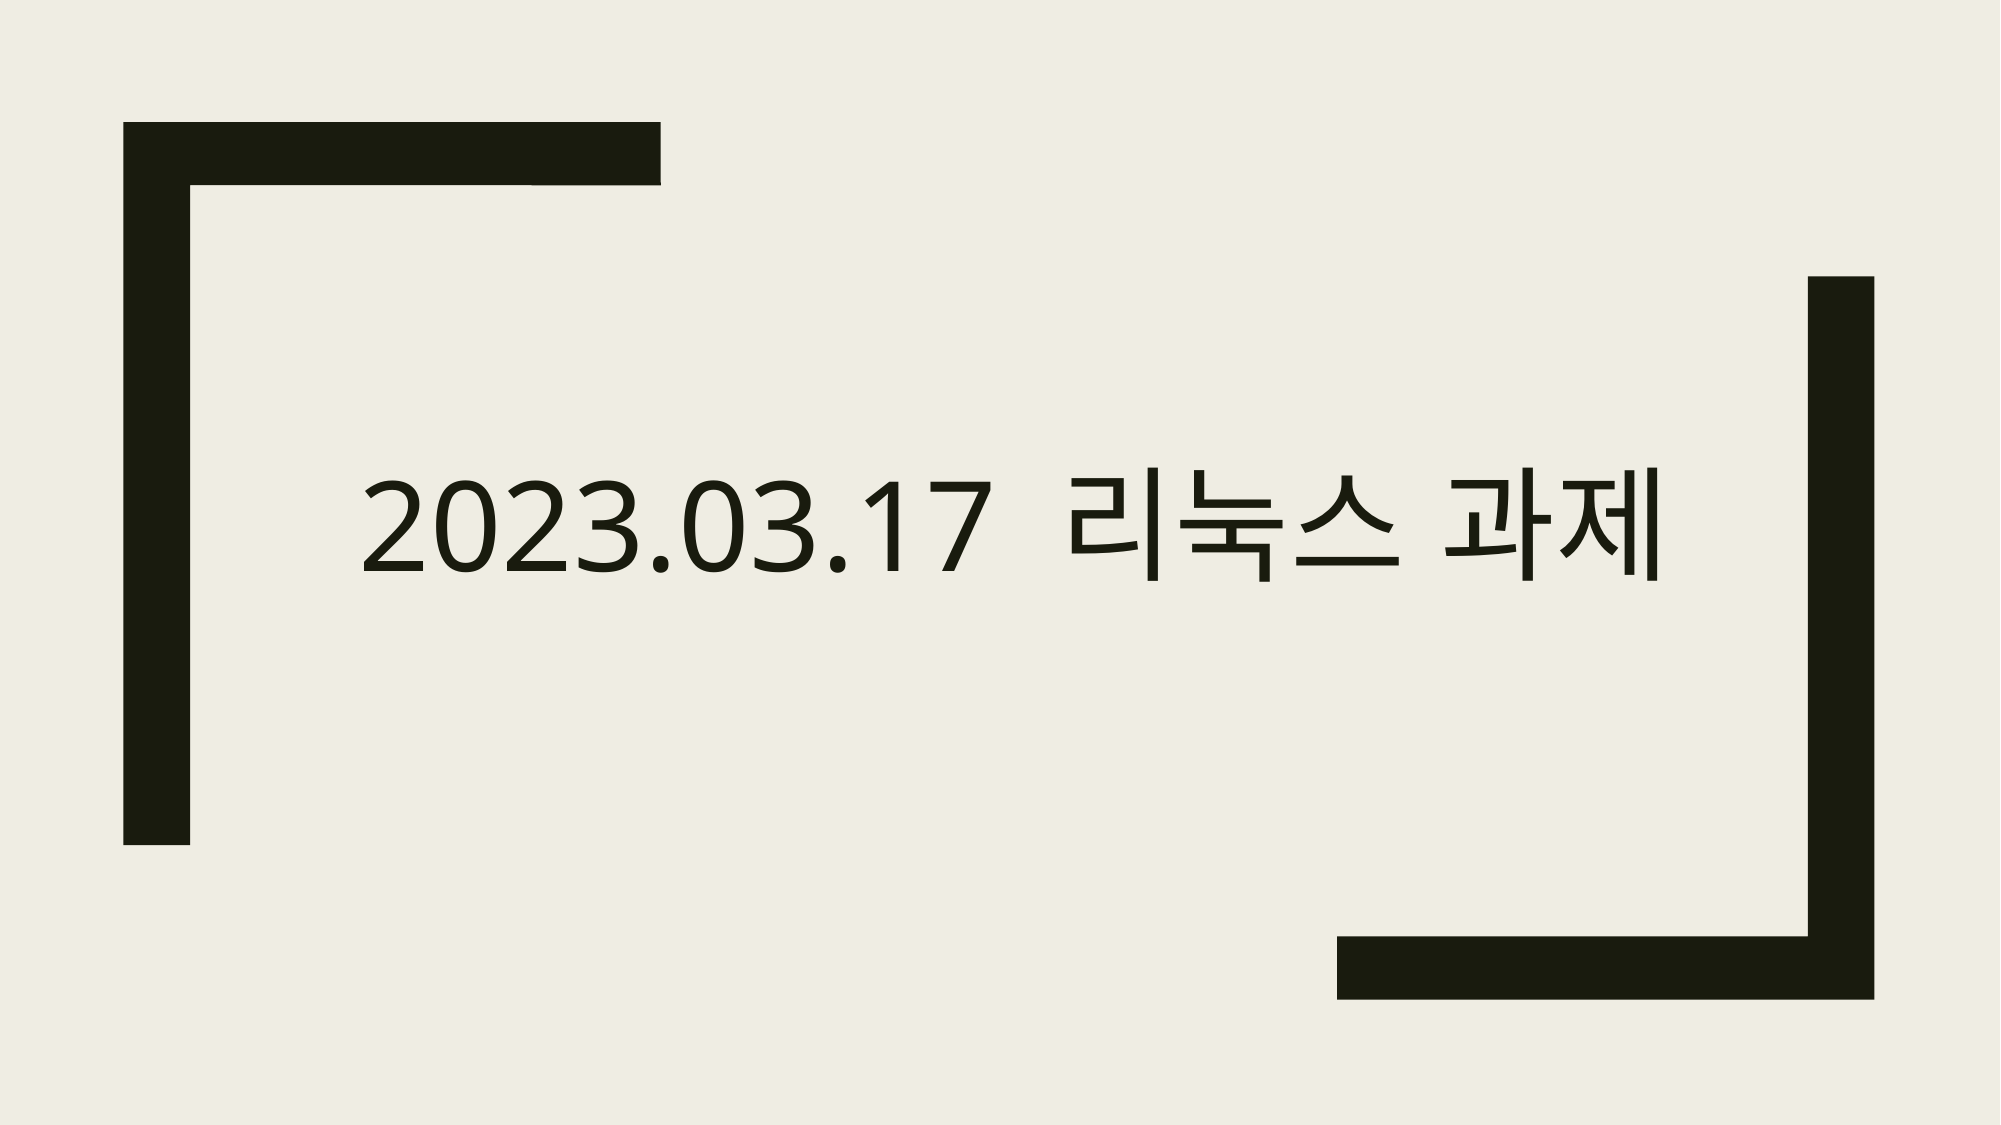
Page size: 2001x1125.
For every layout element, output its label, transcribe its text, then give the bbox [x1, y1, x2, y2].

title 2023.03.17 리눅스 과제 [328, 457, 1701, 606]
